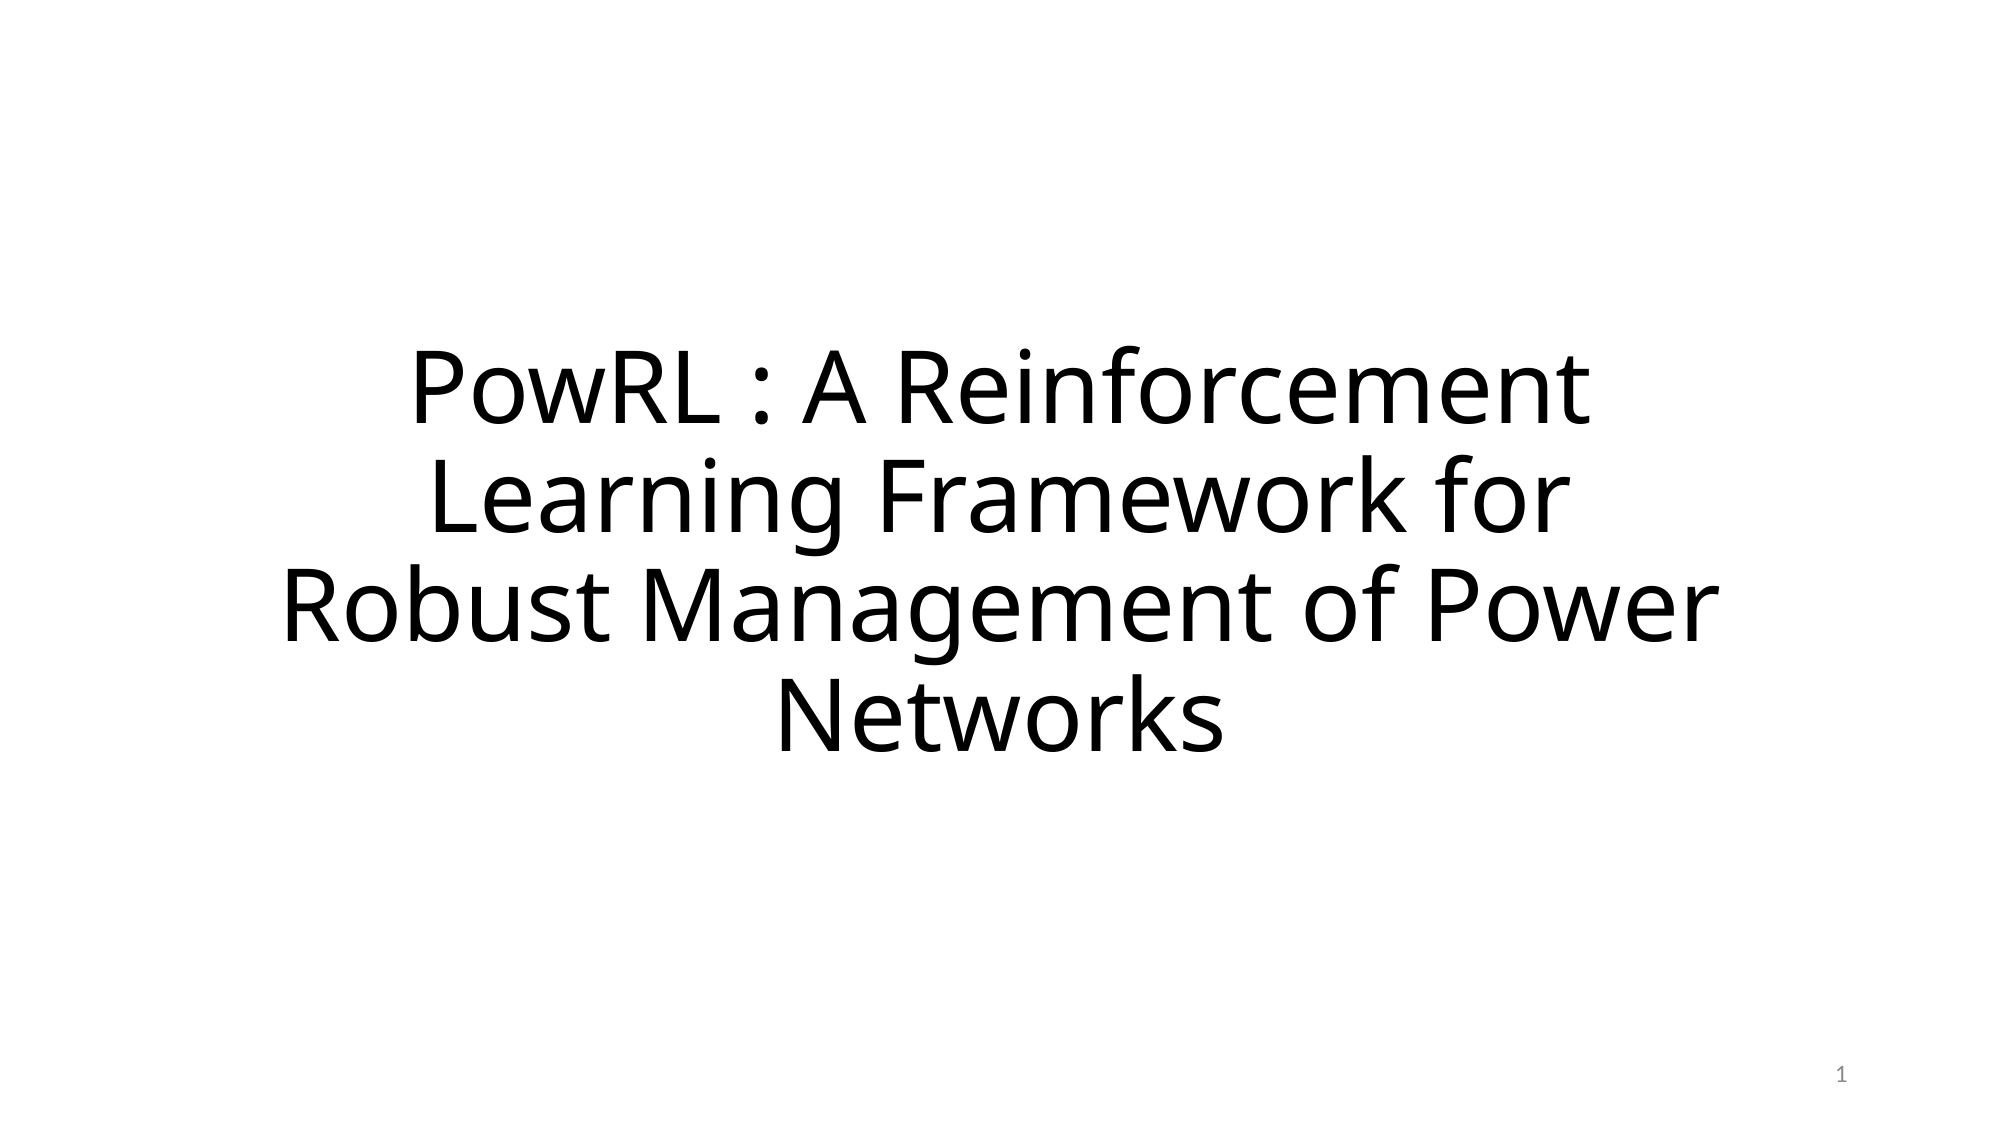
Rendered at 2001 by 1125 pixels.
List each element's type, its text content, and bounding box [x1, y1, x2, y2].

text_box PowRL : A Reinforcement Learning Framework for Robust Management of Power Networks [249, 327, 1750, 782]
slide_number 1 [1412, 1042, 1863, 1103]
